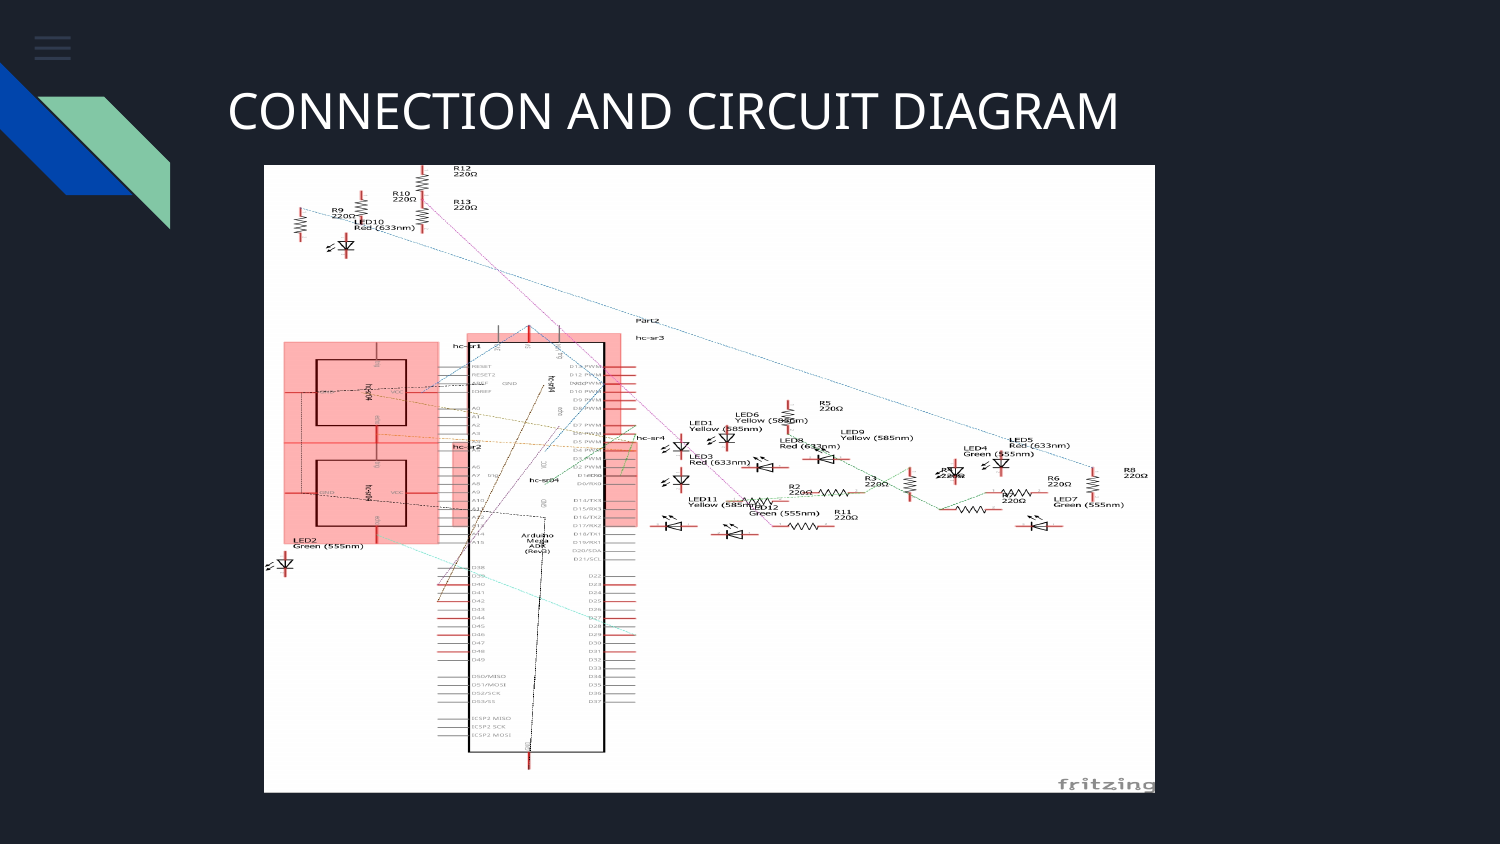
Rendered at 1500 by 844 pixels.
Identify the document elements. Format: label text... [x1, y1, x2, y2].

title CONNECTION AND CIRCUIT DIAGRAM [212, 64, 1240, 215]
picture [264, 165, 1156, 793]
